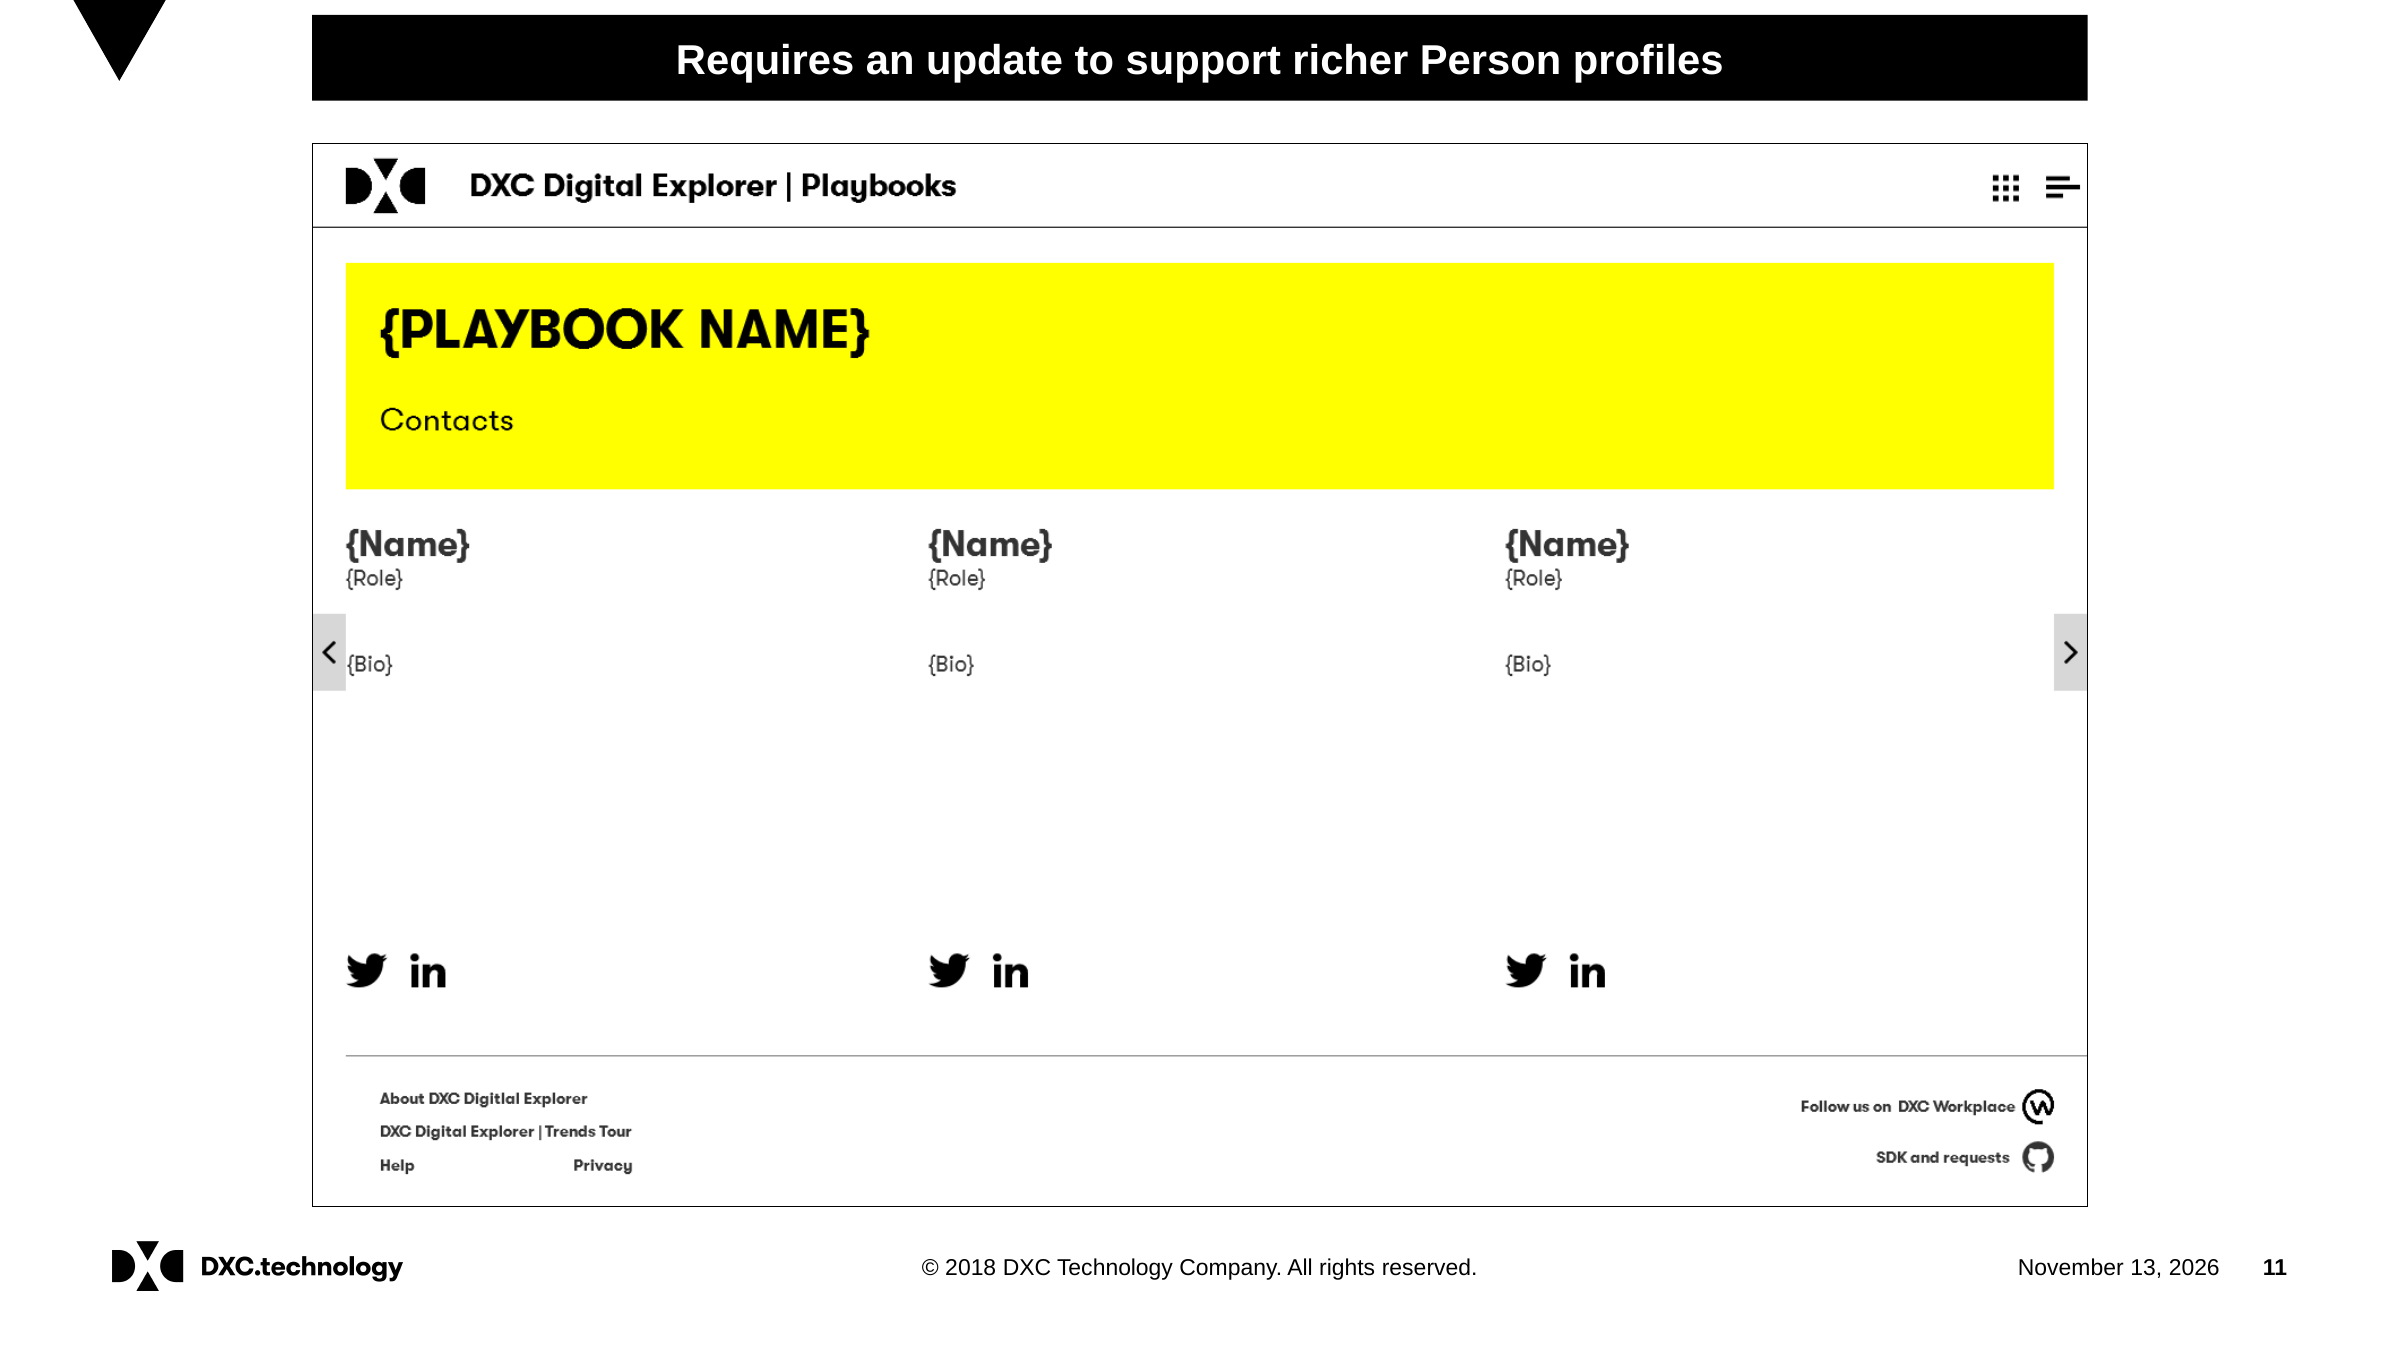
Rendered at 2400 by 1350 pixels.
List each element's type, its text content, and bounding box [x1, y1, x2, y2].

picture [312, 143, 2088, 1207]
text_box Requires an update to support richer Person profiles [312, 14, 2088, 101]
